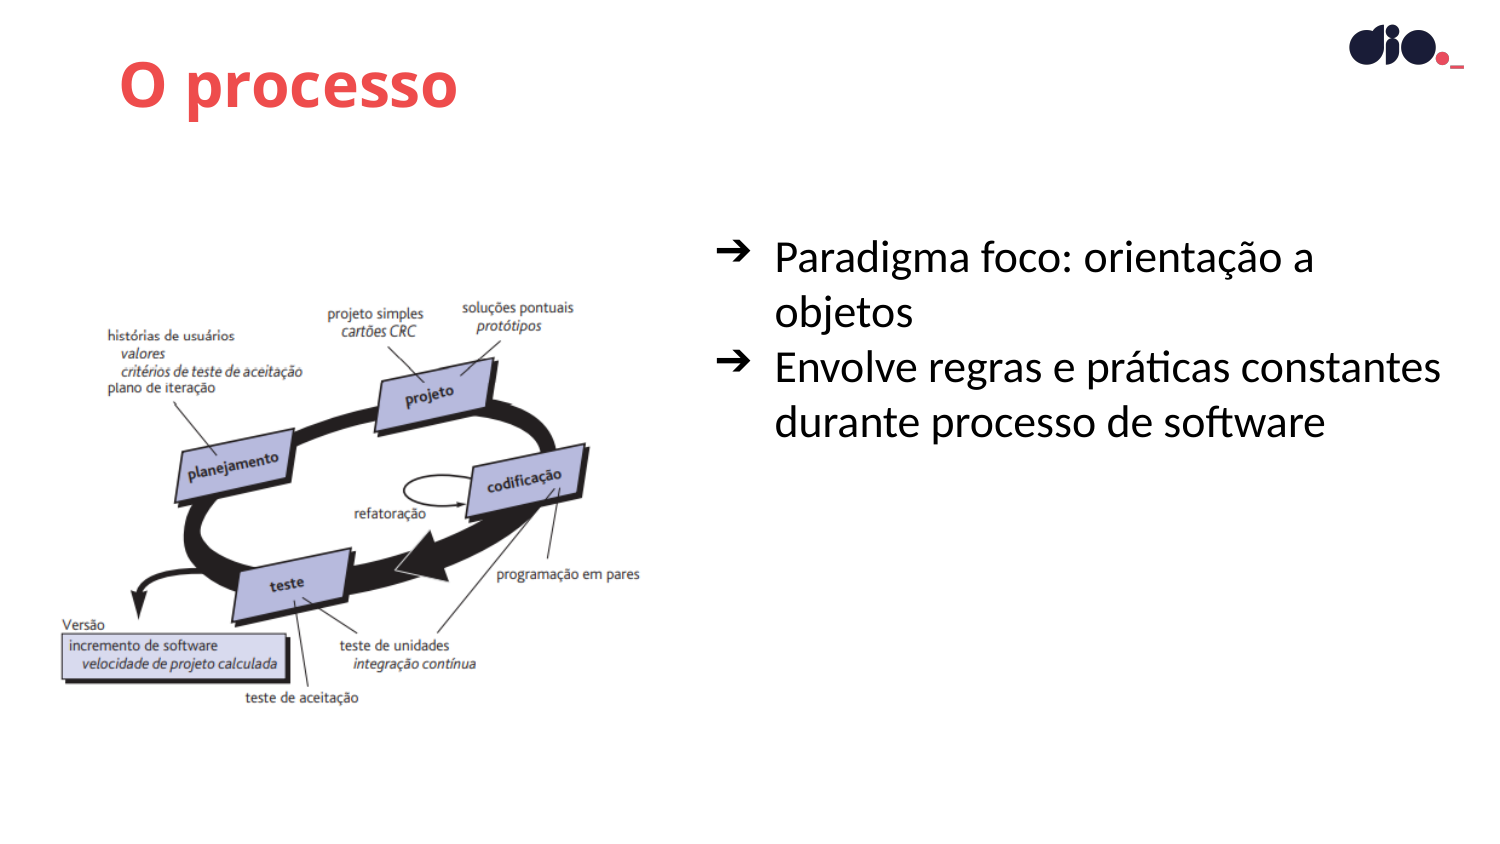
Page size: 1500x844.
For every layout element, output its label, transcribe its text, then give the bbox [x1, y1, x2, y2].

picture [0, 292, 697, 717]
text_box Paradigma foco: orientação a objetos Envolve regras e práticas constantes durante processo de software [684, 145, 1478, 528]
picture [1423, 15, 1474, 78]
text_box O processo [103, 7, 1423, 146]
